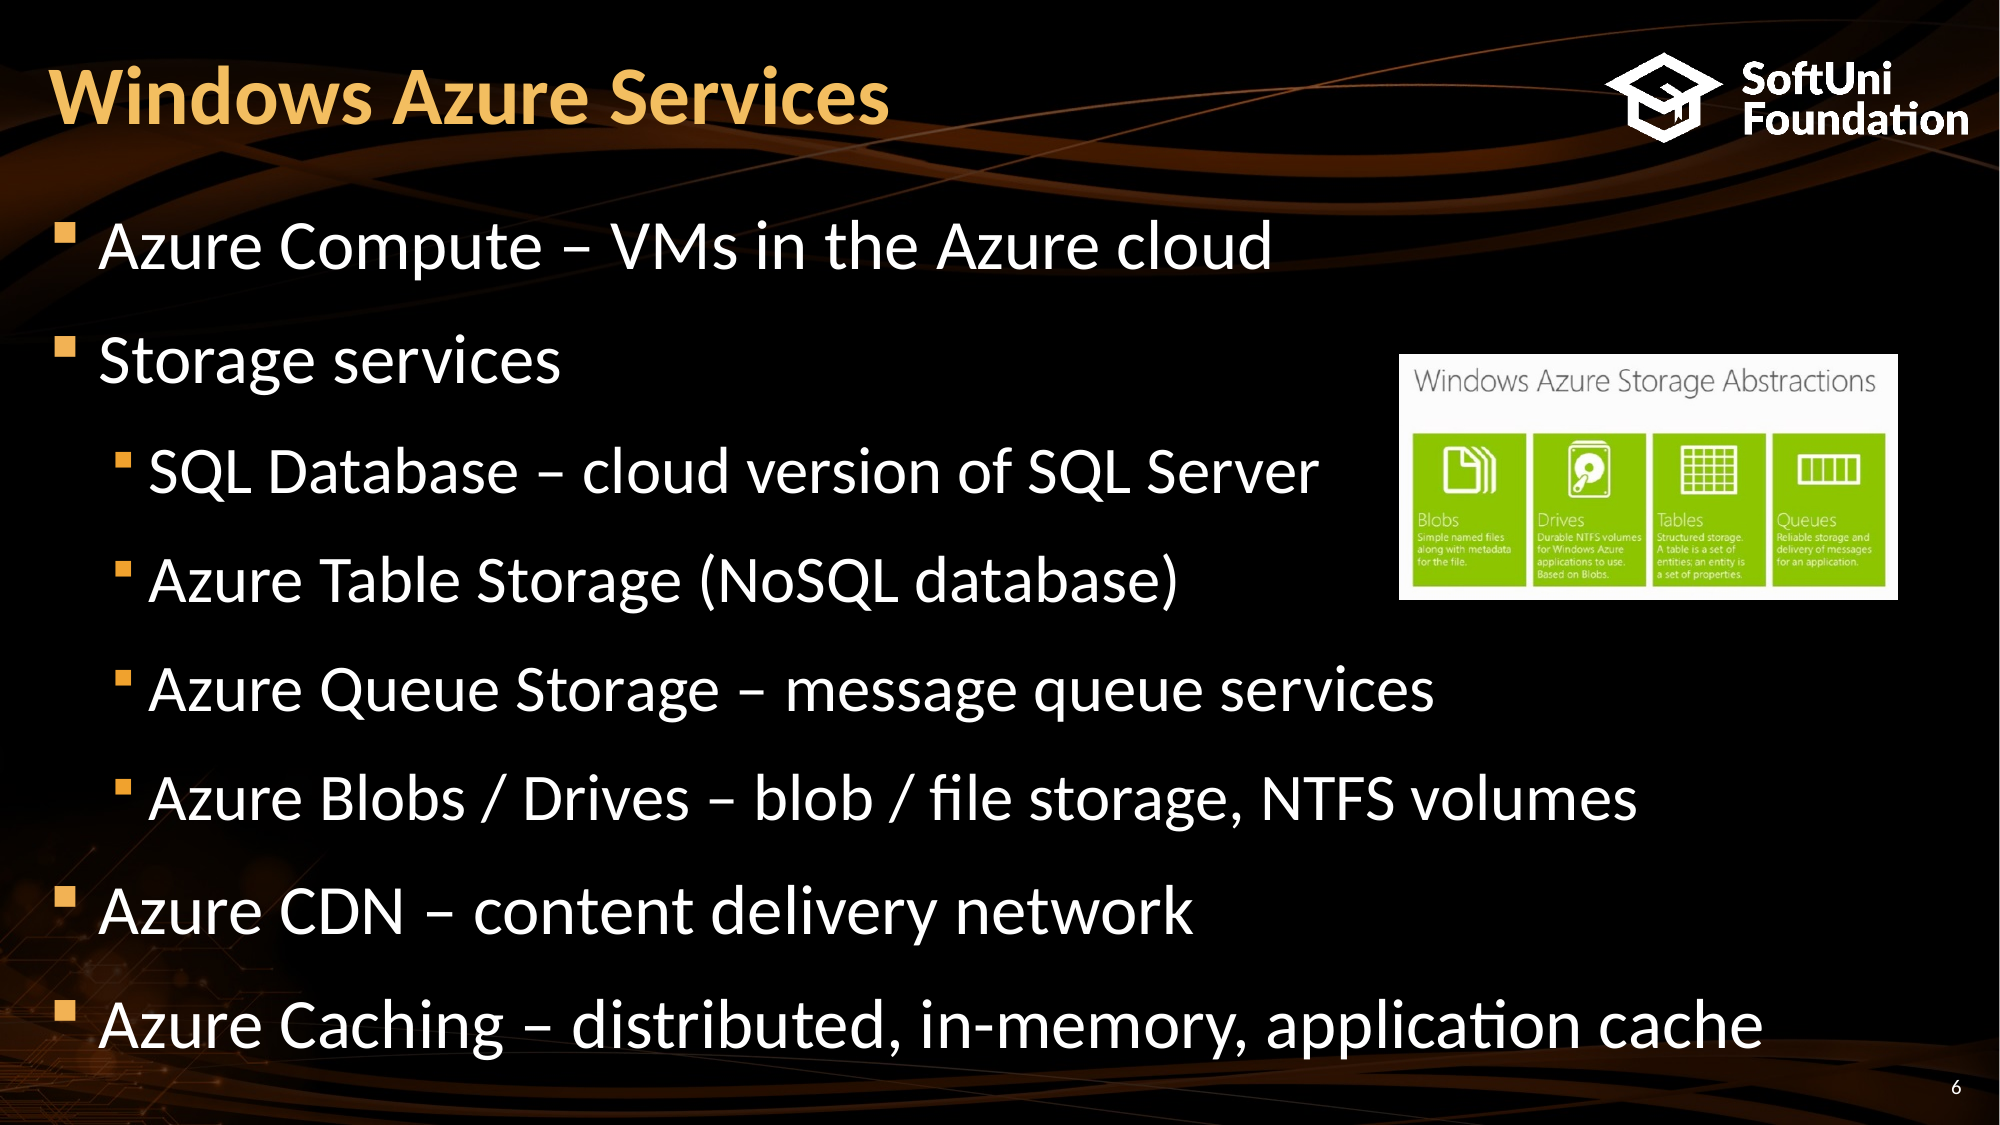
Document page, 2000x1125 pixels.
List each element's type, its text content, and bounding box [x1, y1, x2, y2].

picture [0, 0, 2000, 1125]
title Windows Azure Services [30, 6, 1602, 189]
list Azure Compute – VMs in the Azure cloud Storage services SQL Database – cloud version of SQL Server Azure Table Storage (NoSQL database) Azure Queue Storage – message queue services Azure Blobs / Drives – blob / file storage, NTFS volumes Azure CDN – content delivery network Azure Caching – distributed, in-memory, application cache [31, 188, 1968, 1103]
